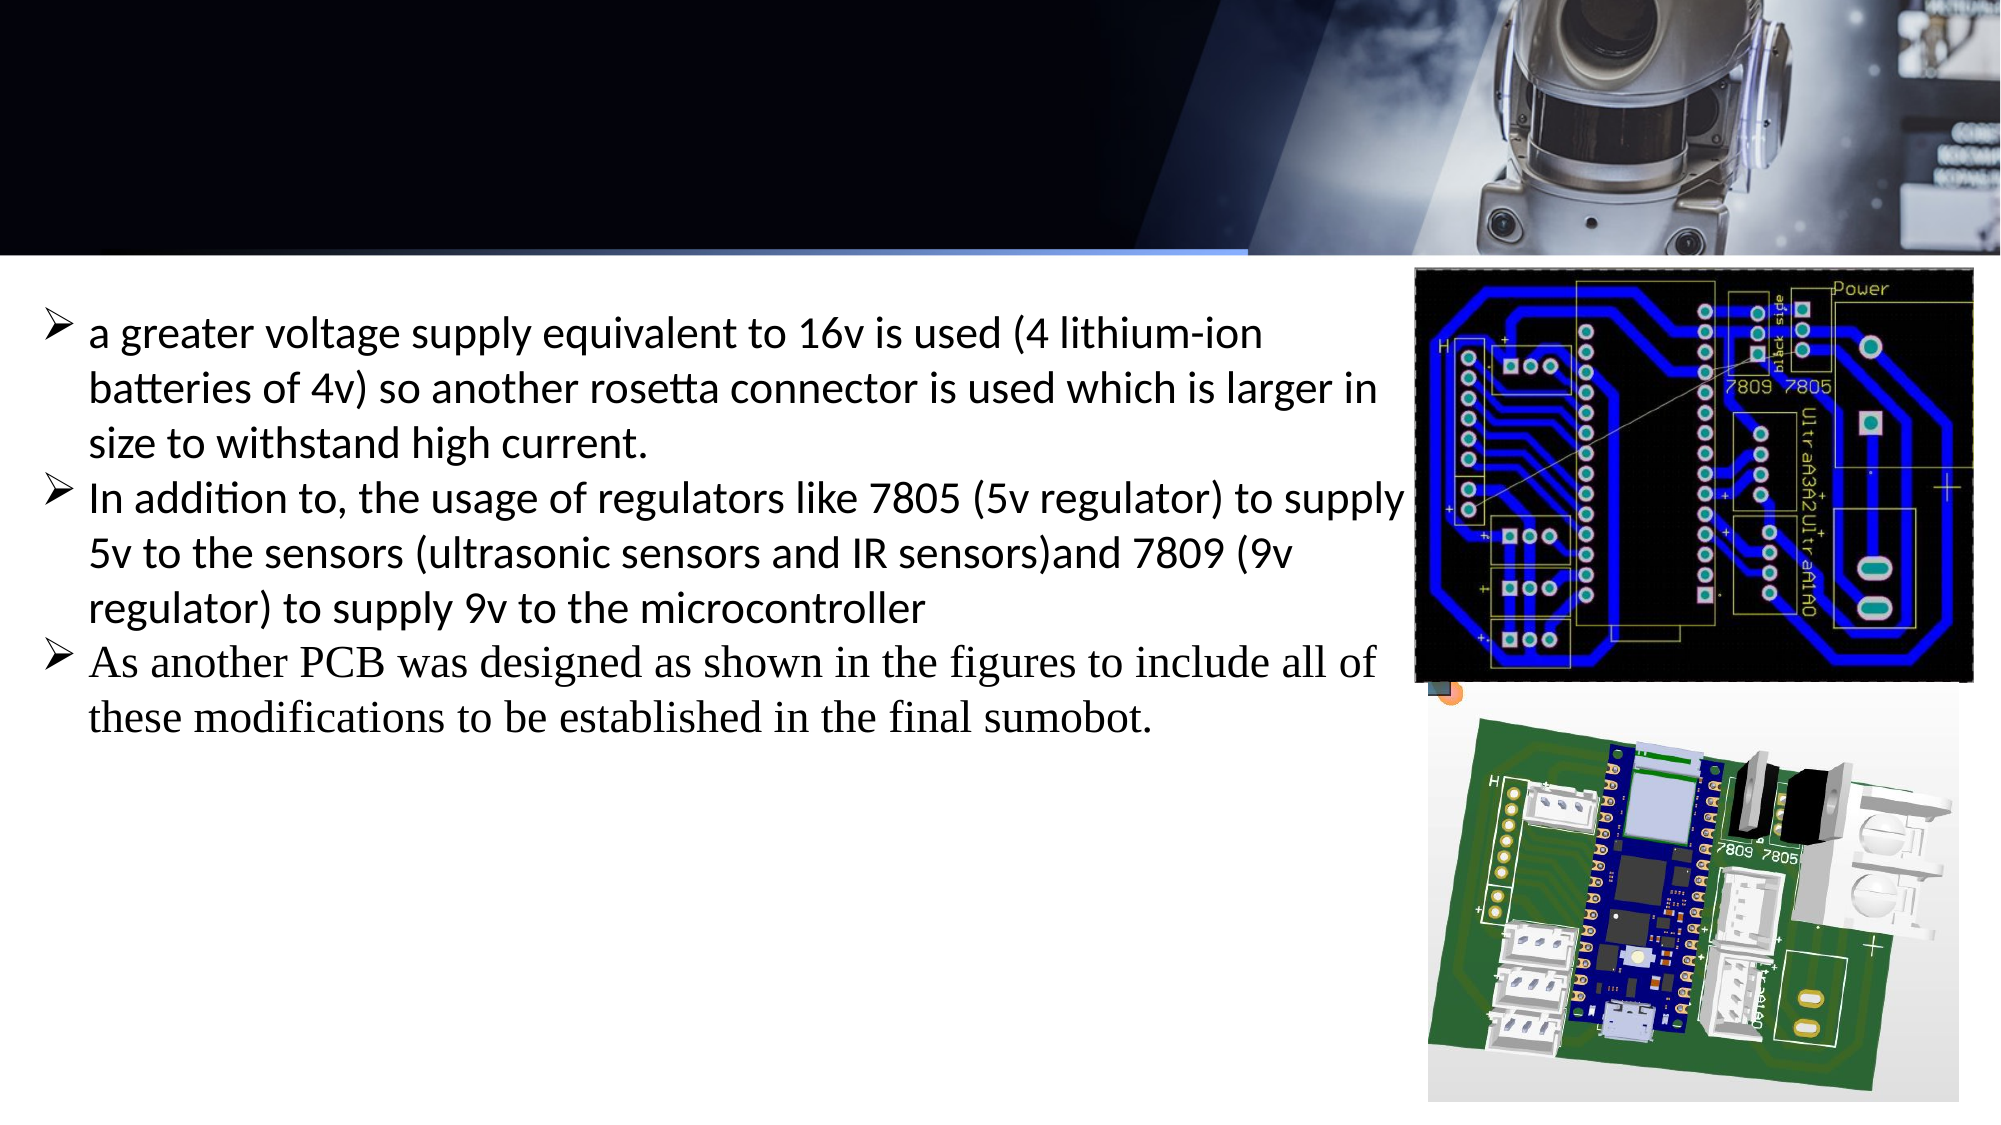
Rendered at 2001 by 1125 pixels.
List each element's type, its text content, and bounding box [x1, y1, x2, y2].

text_box [61, 257, 1481, 333]
text_box a greater voltage supply equivalent to 16v is used (4 lithium-ion batteries of 4v) so another rosetta connector is used which is larger in size to withstand high current. In addition to, the usage of regulators like 7805 (5v regulator) to supply 5v to the sensors (ultrasonic sensors and IR sensors)and 7809 (9v regulator) to supply 9v to the microcontroller As another PCB was designed as shown in the figures to include all of these modifications to be established in the final sumobot. [26, 294, 1425, 860]
text_box [1907, 257, 2000, 333]
picture [0, 0, 2001, 1125]
